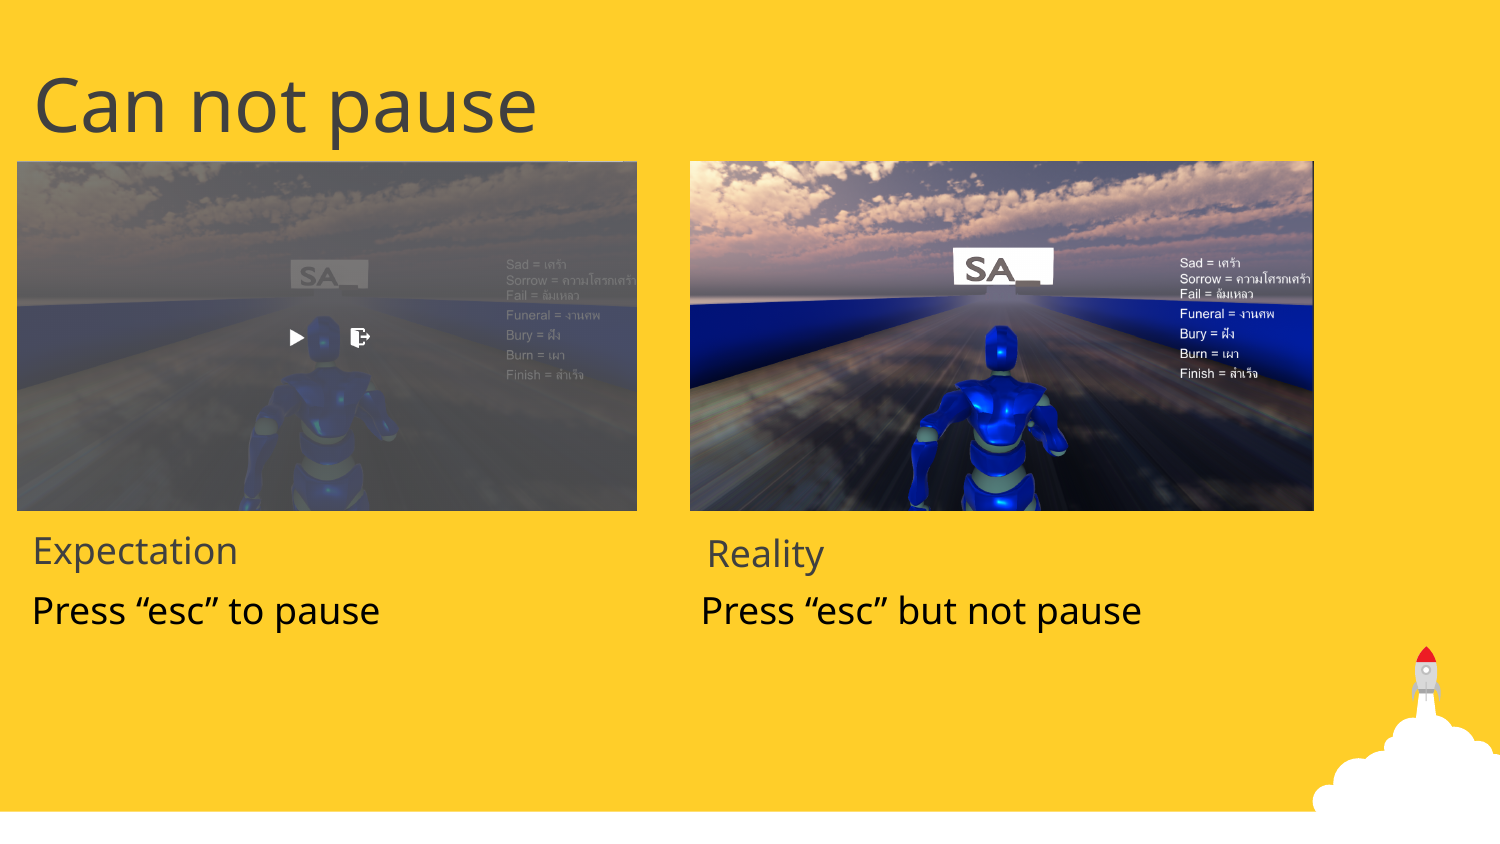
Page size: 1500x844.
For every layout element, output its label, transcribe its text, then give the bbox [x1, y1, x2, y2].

text_box Reality [691, 523, 840, 579]
text_box Expectation [17, 519, 255, 579]
picture [17, 161, 637, 511]
text_box Press “esc” but not pause [685, 579, 1158, 640]
picture [690, 161, 1314, 511]
list Can not pause [0, 55, 573, 151]
text_box Press “esc” to pause [16, 579, 396, 640]
